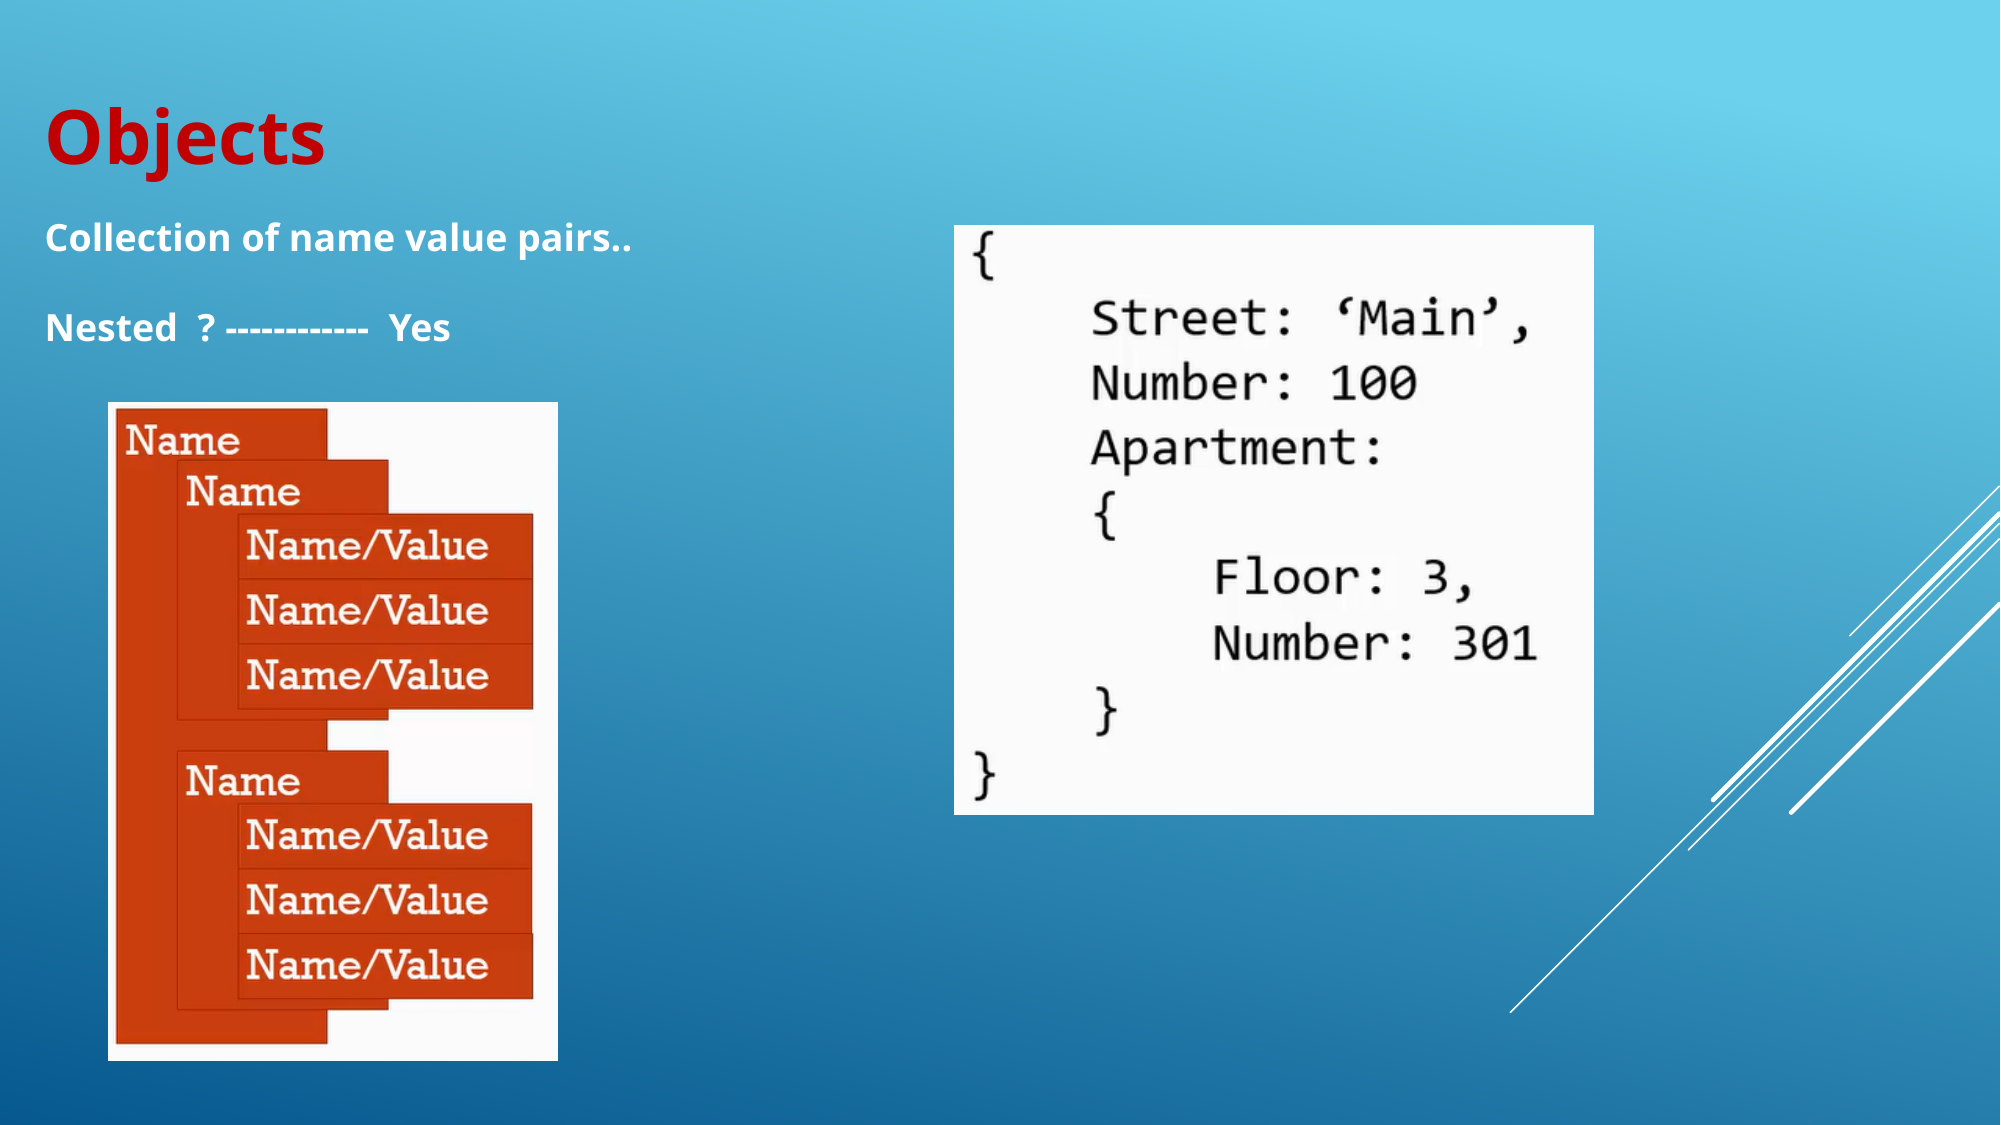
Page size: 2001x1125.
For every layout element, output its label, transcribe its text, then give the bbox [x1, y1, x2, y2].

text_box Collection of name value pairs.. Nested ? ------------ Yes [29, 206, 704, 356]
picture [953, 225, 1594, 815]
picture [108, 402, 558, 1062]
text_box Objects [29, 82, 447, 188]
